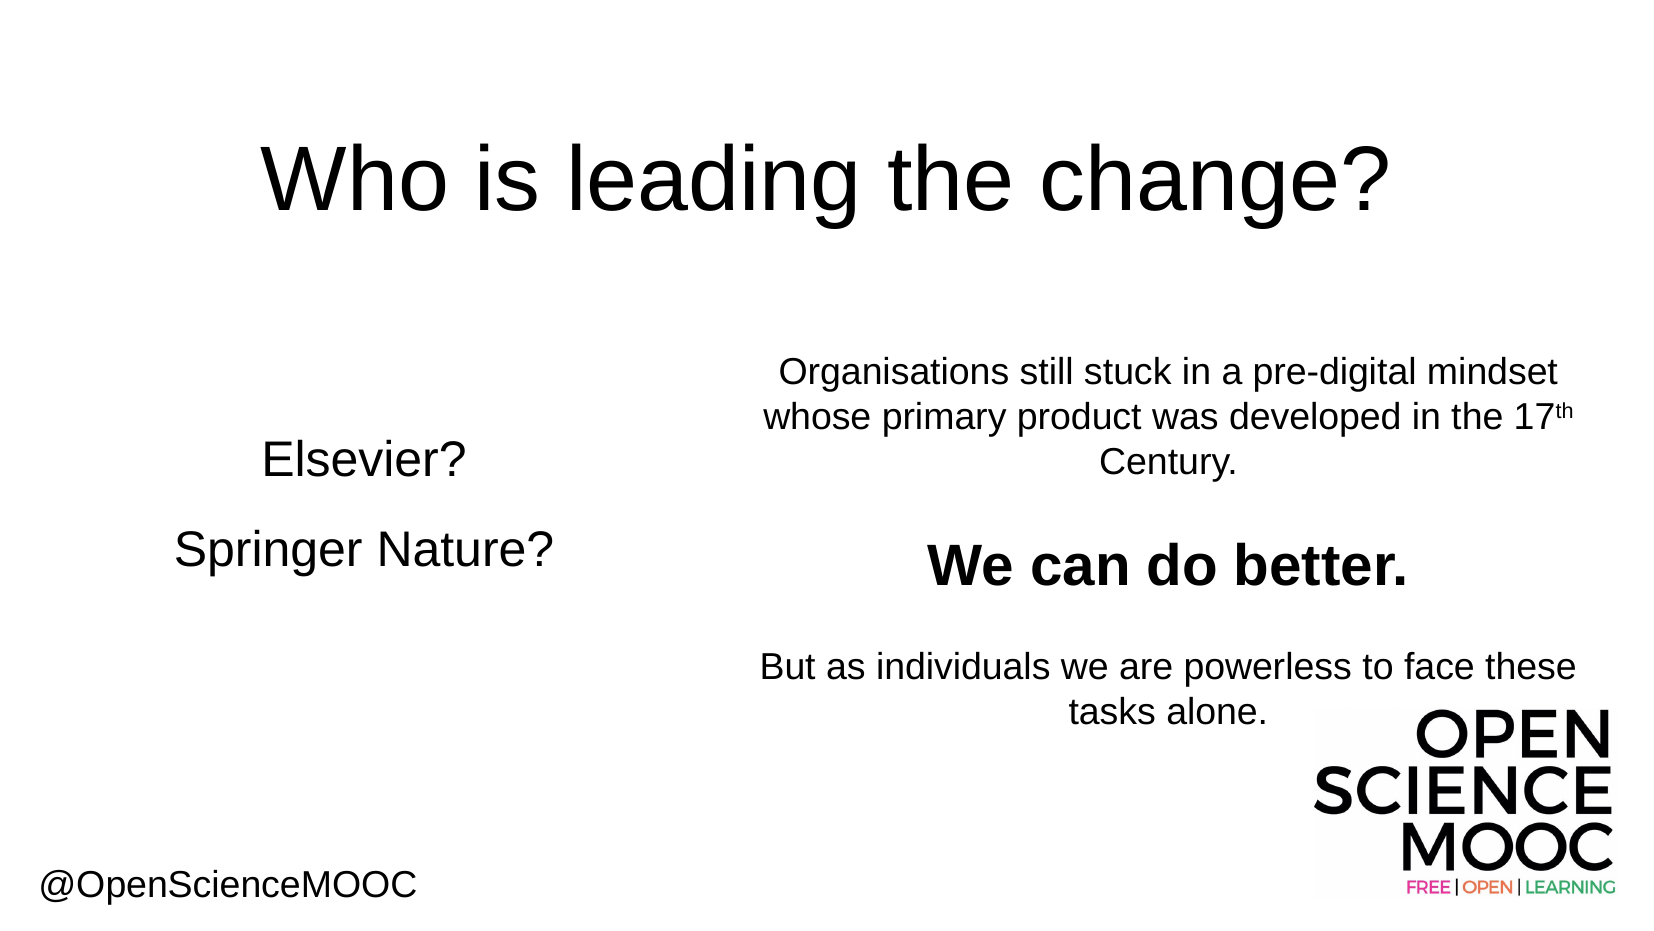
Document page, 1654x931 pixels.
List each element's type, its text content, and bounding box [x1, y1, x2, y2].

title Who is leading the change? [82, 70, 1571, 276]
text_box @OpenScienceMOOC [23, 852, 443, 910]
list Elsevier? Springer Nature? [82, 426, 646, 931]
picture [1313, 708, 1619, 898]
text_box Organisations still stuck in a pre-digital mindset whose primary product was developed in the 17th Century. We can do better. But as individuals we are powerless to face these tasks alone. [730, 339, 1607, 785]
